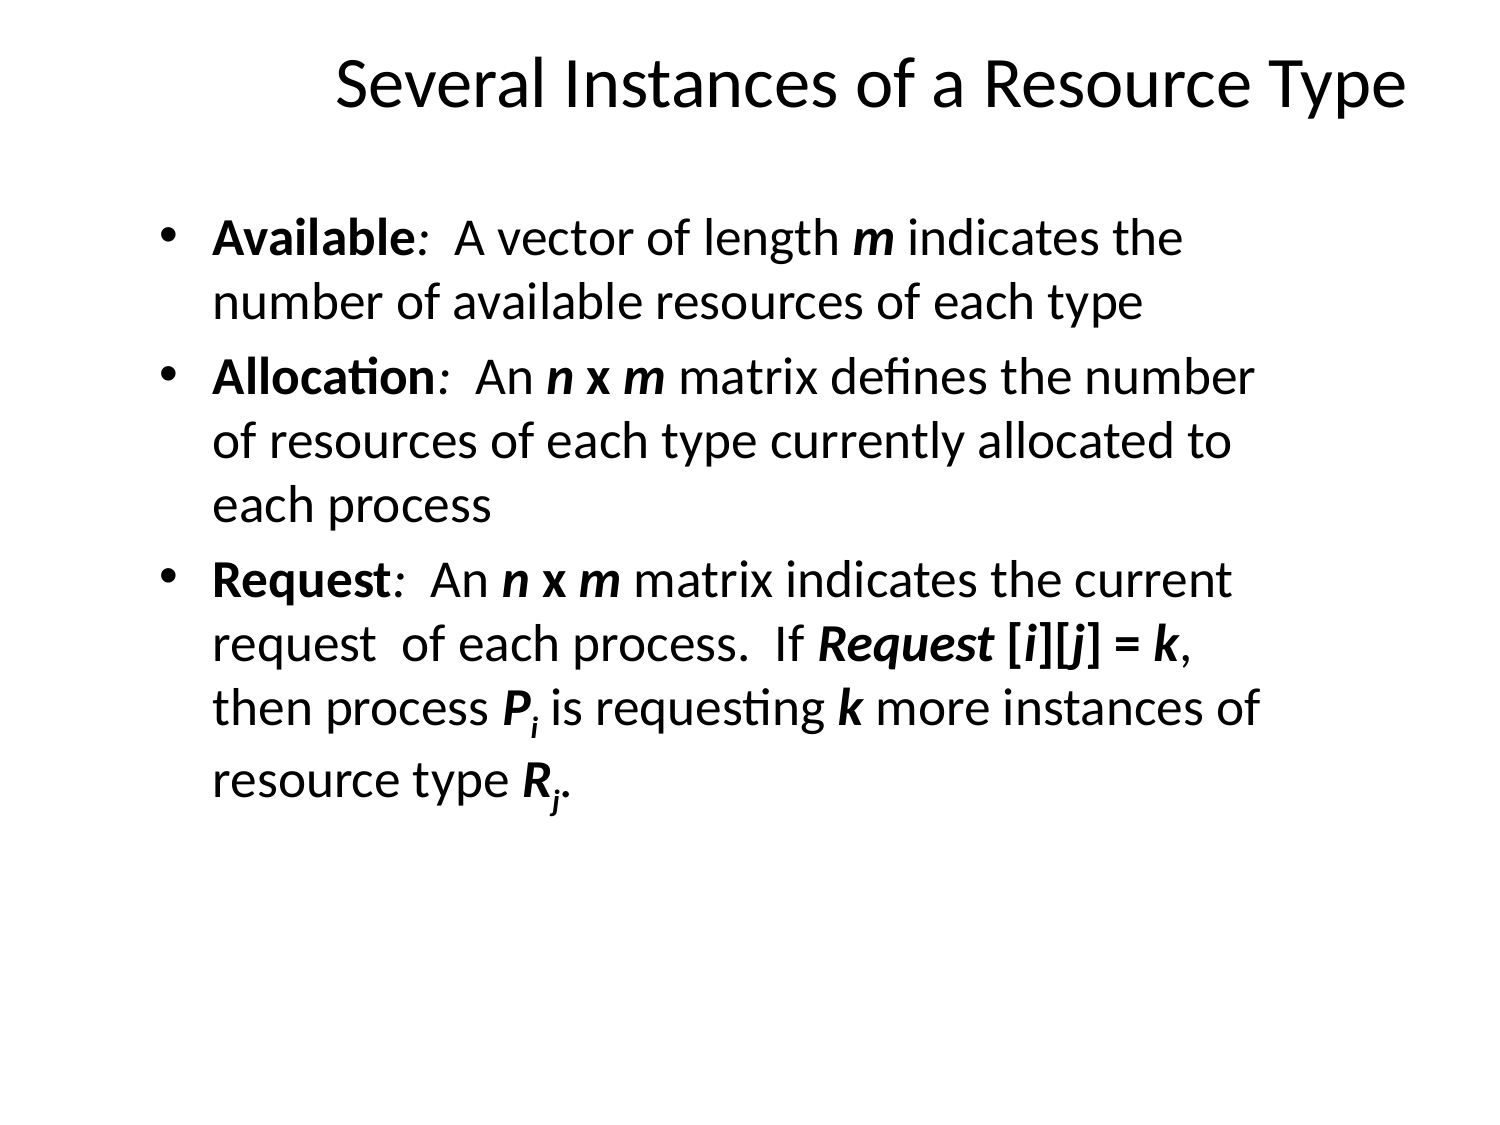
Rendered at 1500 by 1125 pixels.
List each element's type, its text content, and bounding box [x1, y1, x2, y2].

title Several Instances of a Resource Type [234, 26, 1500, 130]
list Available: A vector of length m indicates the number of available resources of each type Allocation: An n x m matrix defines the number of resources of each type currently allocated to each process Request: An n x m matrix indicates the current request of each process. If Request [i][j] = k, then process Pi is requesting k more instances of resource type Rj. [144, 194, 1296, 827]
